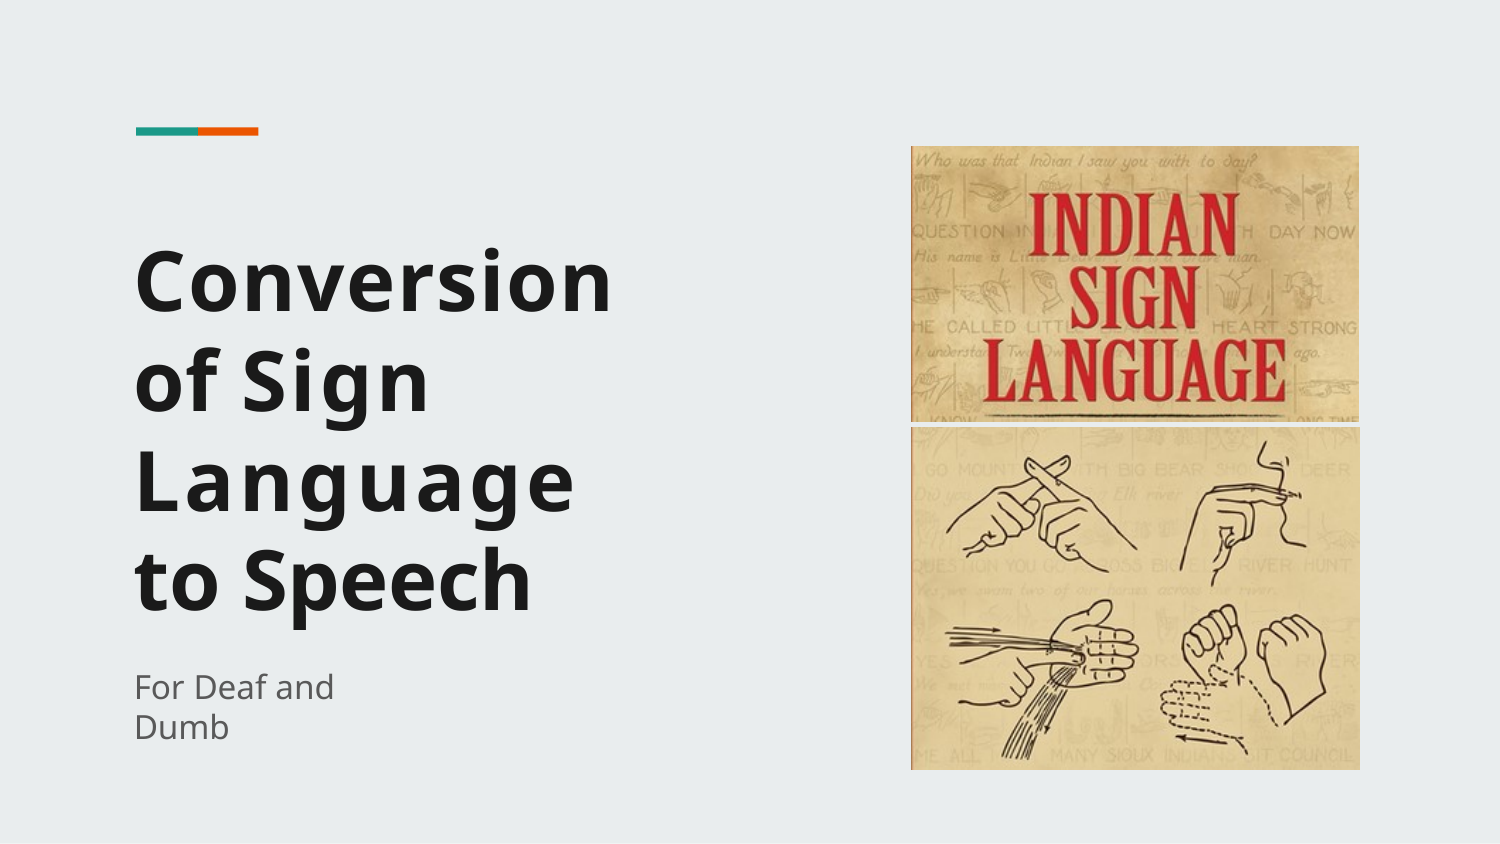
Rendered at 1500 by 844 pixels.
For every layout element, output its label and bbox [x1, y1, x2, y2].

text_box [0, 0, 1500, 844]
picture [910, 427, 1360, 770]
picture [910, 146, 1359, 423]
